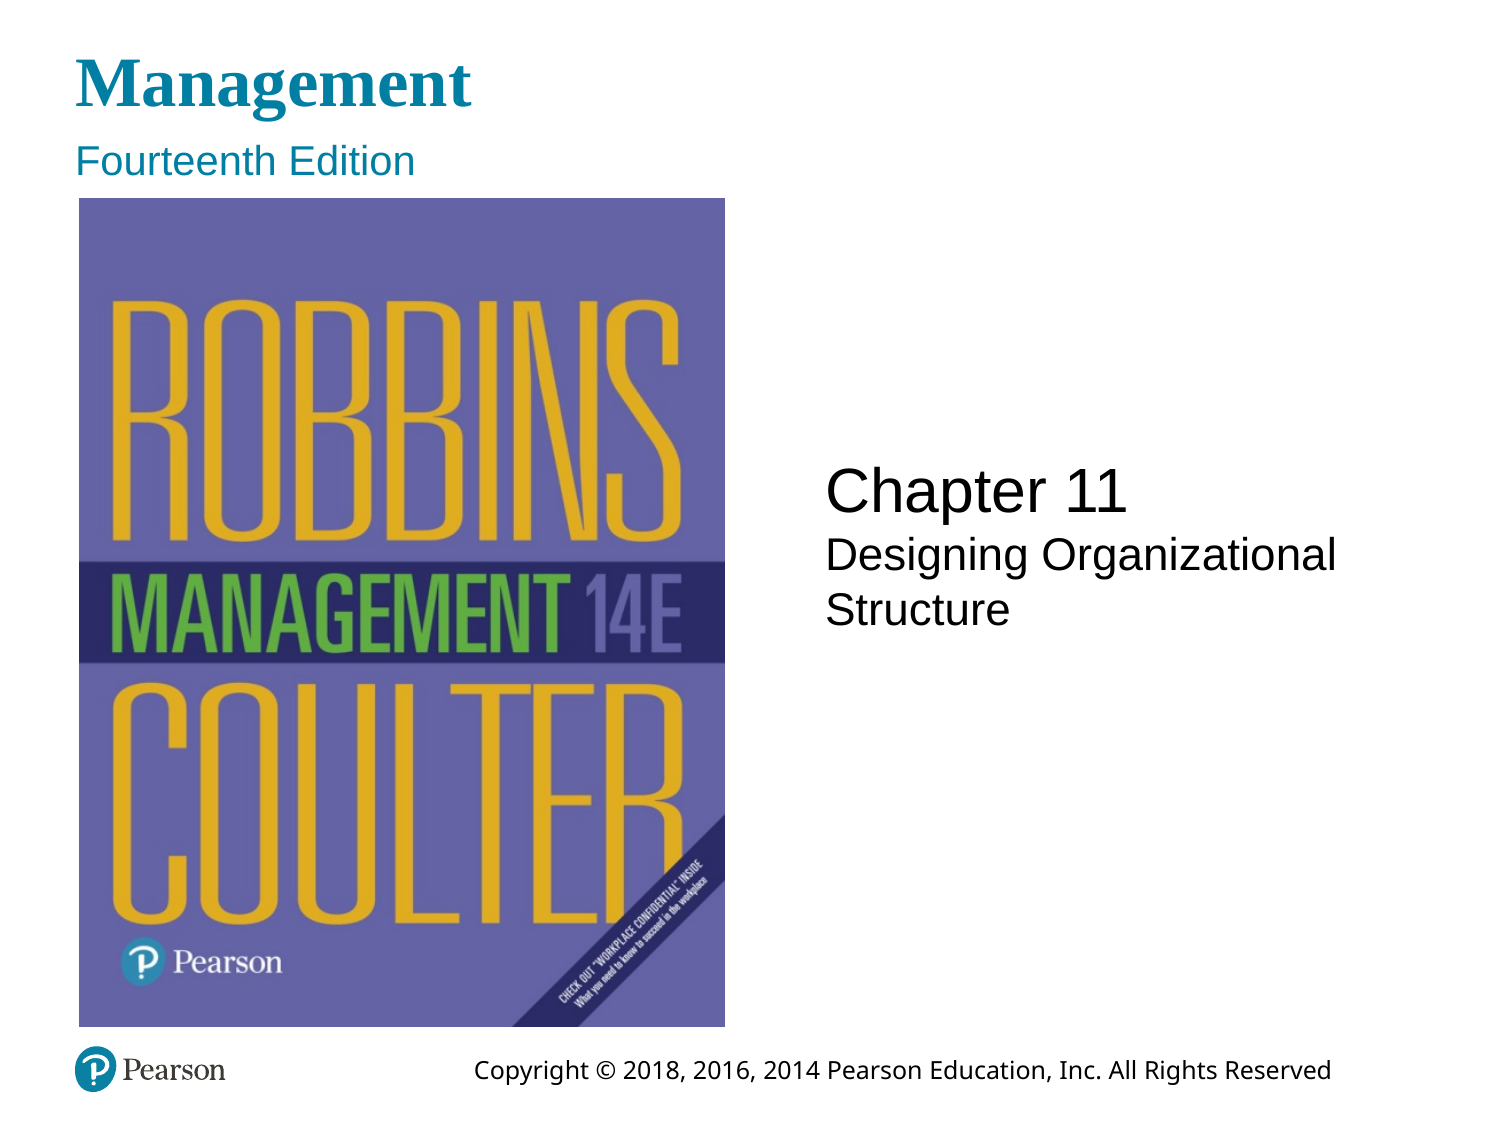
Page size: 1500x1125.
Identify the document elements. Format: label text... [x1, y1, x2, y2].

picture [79, 198, 725, 1027]
list Copyright © 2018, 2016, 2014 Pearson Education, Inc. All Rights Reserved [473, 1054, 1437, 1100]
list Chapter 11 [825, 262, 1425, 525]
title Management [75, 35, 1425, 133]
list Fourteenth Edition [75, 133, 1425, 213]
list Designing Organizational Structure [825, 525, 1425, 1005]
